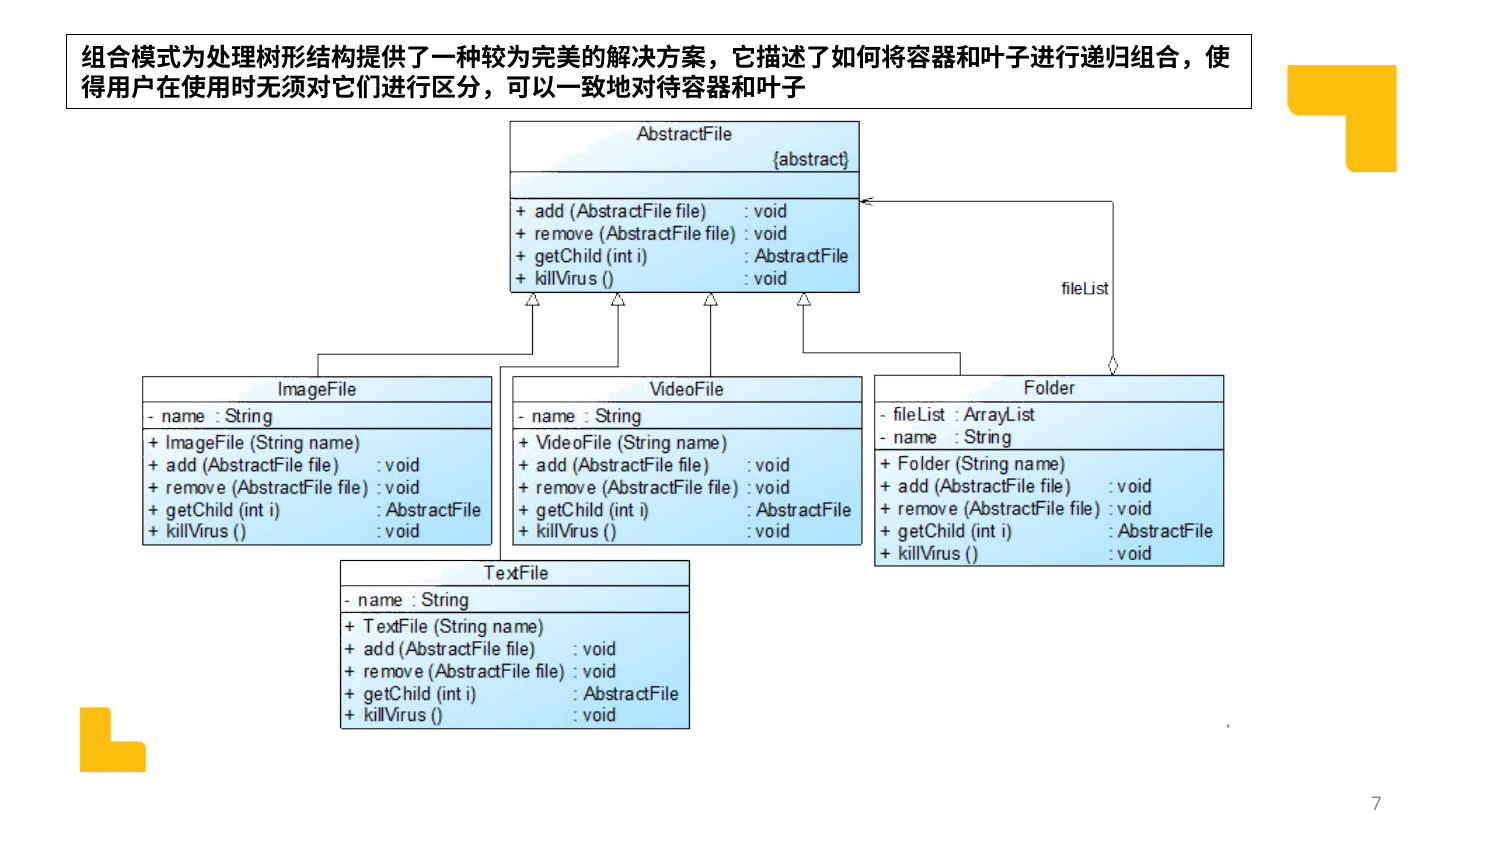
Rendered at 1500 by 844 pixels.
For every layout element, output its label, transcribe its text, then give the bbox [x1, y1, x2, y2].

picture [80, 118, 1229, 771]
slide_number 7 [1059, 782, 1397, 827]
text_box 组合模式为处理树形结构提供了一种较为完美的解决方案，它描述了如何将容器和叶子进行递归组合，使得用户在使用时无须对它们进行区分，可以一致地对待容器和叶子 [66, 34, 1252, 109]
picture [1287, 65, 1397, 172]
